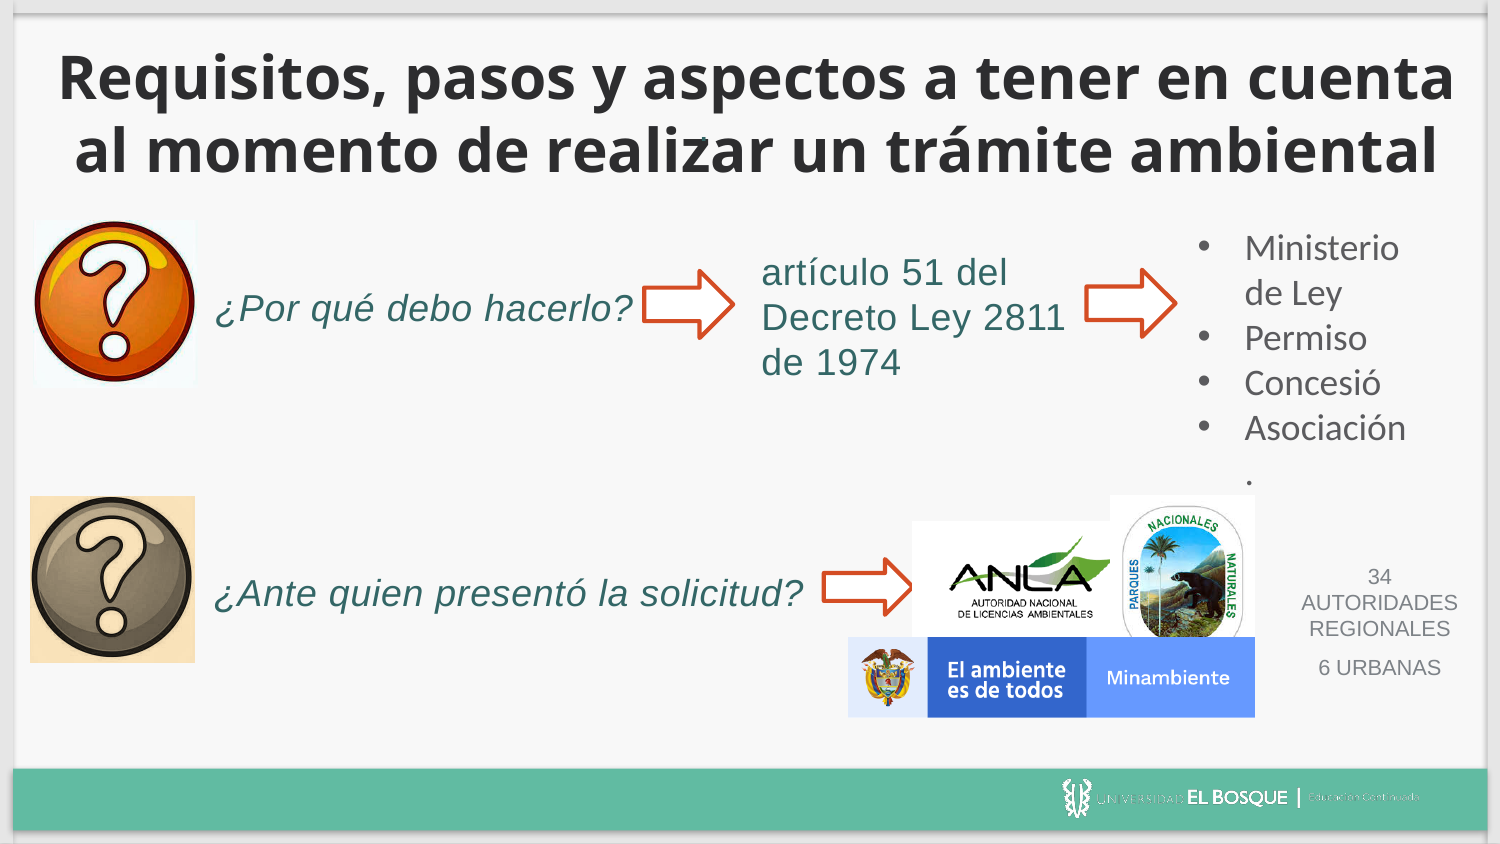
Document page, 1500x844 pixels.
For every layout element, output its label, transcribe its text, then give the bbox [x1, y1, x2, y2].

text_box [821, 557, 907, 617]
picture [1055, 769, 1425, 827]
text_box ¿Ante quien presentó la solicitud? [201, 579, 820, 621]
picture [848, 494, 1256, 718]
title Requisitos, pasos y aspectos a tener en cuenta al momento de realizar un trámite ambiental [33, 31, 1483, 164]
text_box ¿Por qué debo hacerlo? [201, 276, 649, 337]
text_box [642, 268, 736, 340]
picture [30, 496, 196, 664]
text_box Ministerio de Ley Permiso Concesió Asociación. [1182, 215, 1424, 501]
text_box 34 AUTORIDADES REGIONALES 6 URBANAS [1282, 555, 1478, 688]
text_box [1084, 267, 1178, 339]
text_box . [683, 115, 1434, 157]
picture [32, 220, 198, 388]
text_box artículo 51 del Decreto Ley 2811 de 1974 [746, 240, 1131, 390]
